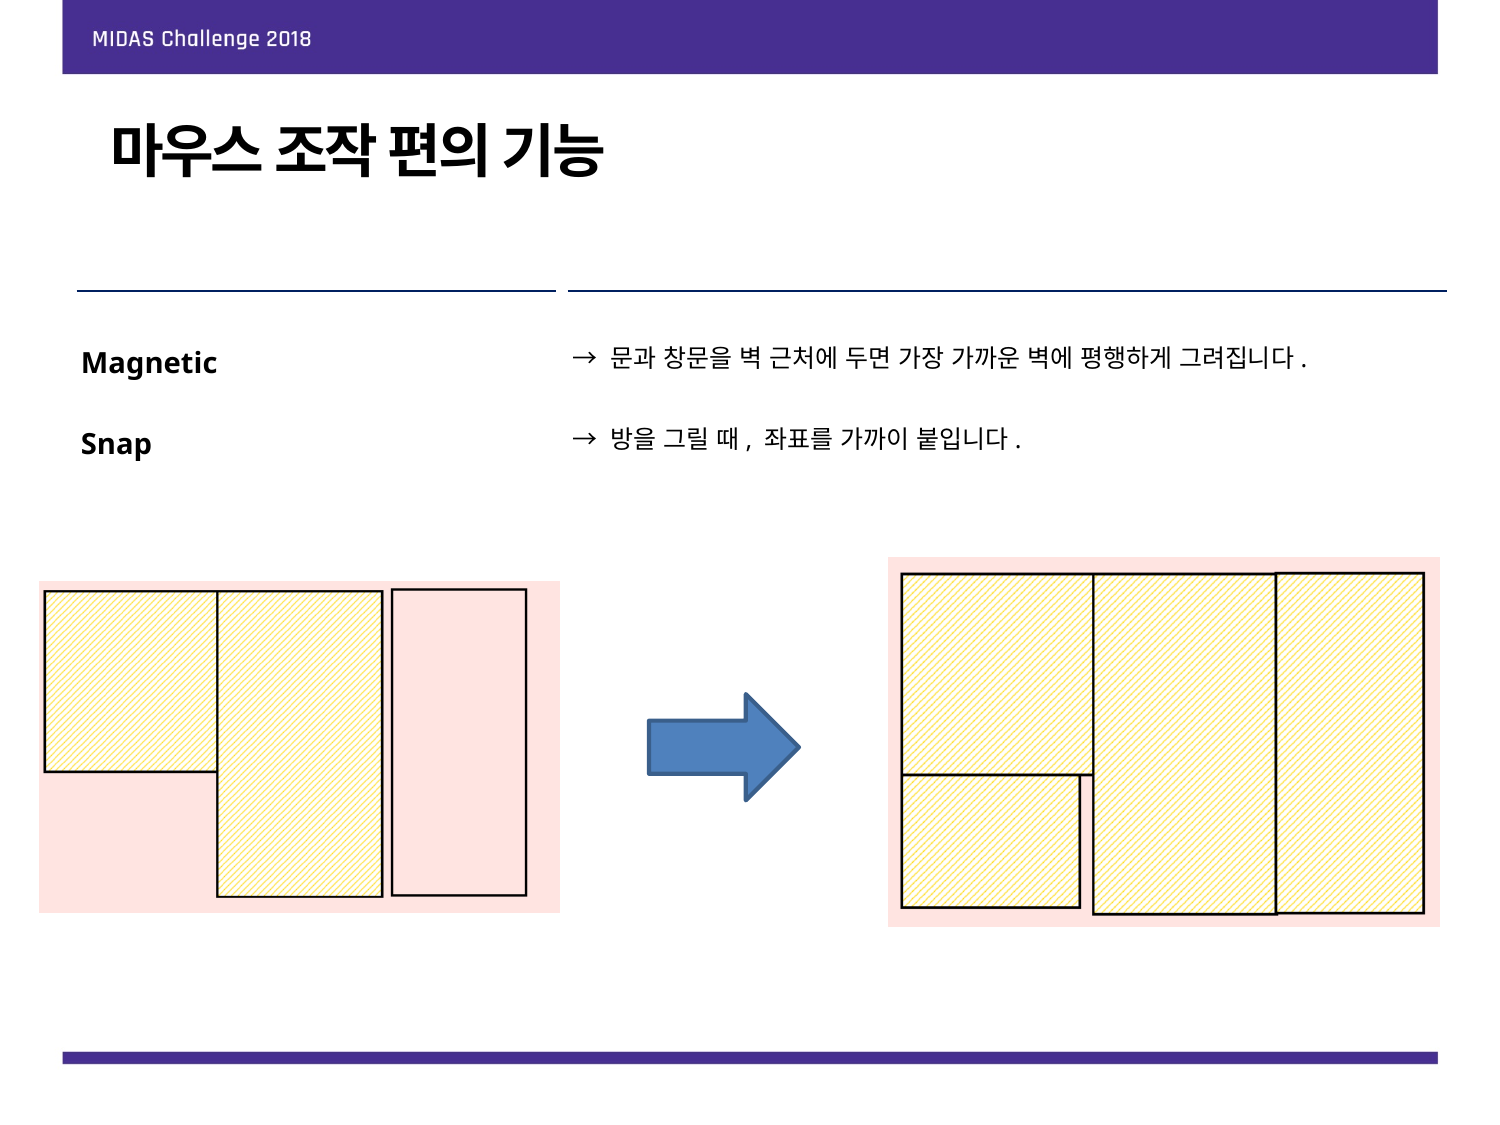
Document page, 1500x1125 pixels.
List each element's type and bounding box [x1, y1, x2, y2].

picture [0, 0, 1500, 1125]
text_box [76, 290, 1448, 299]
